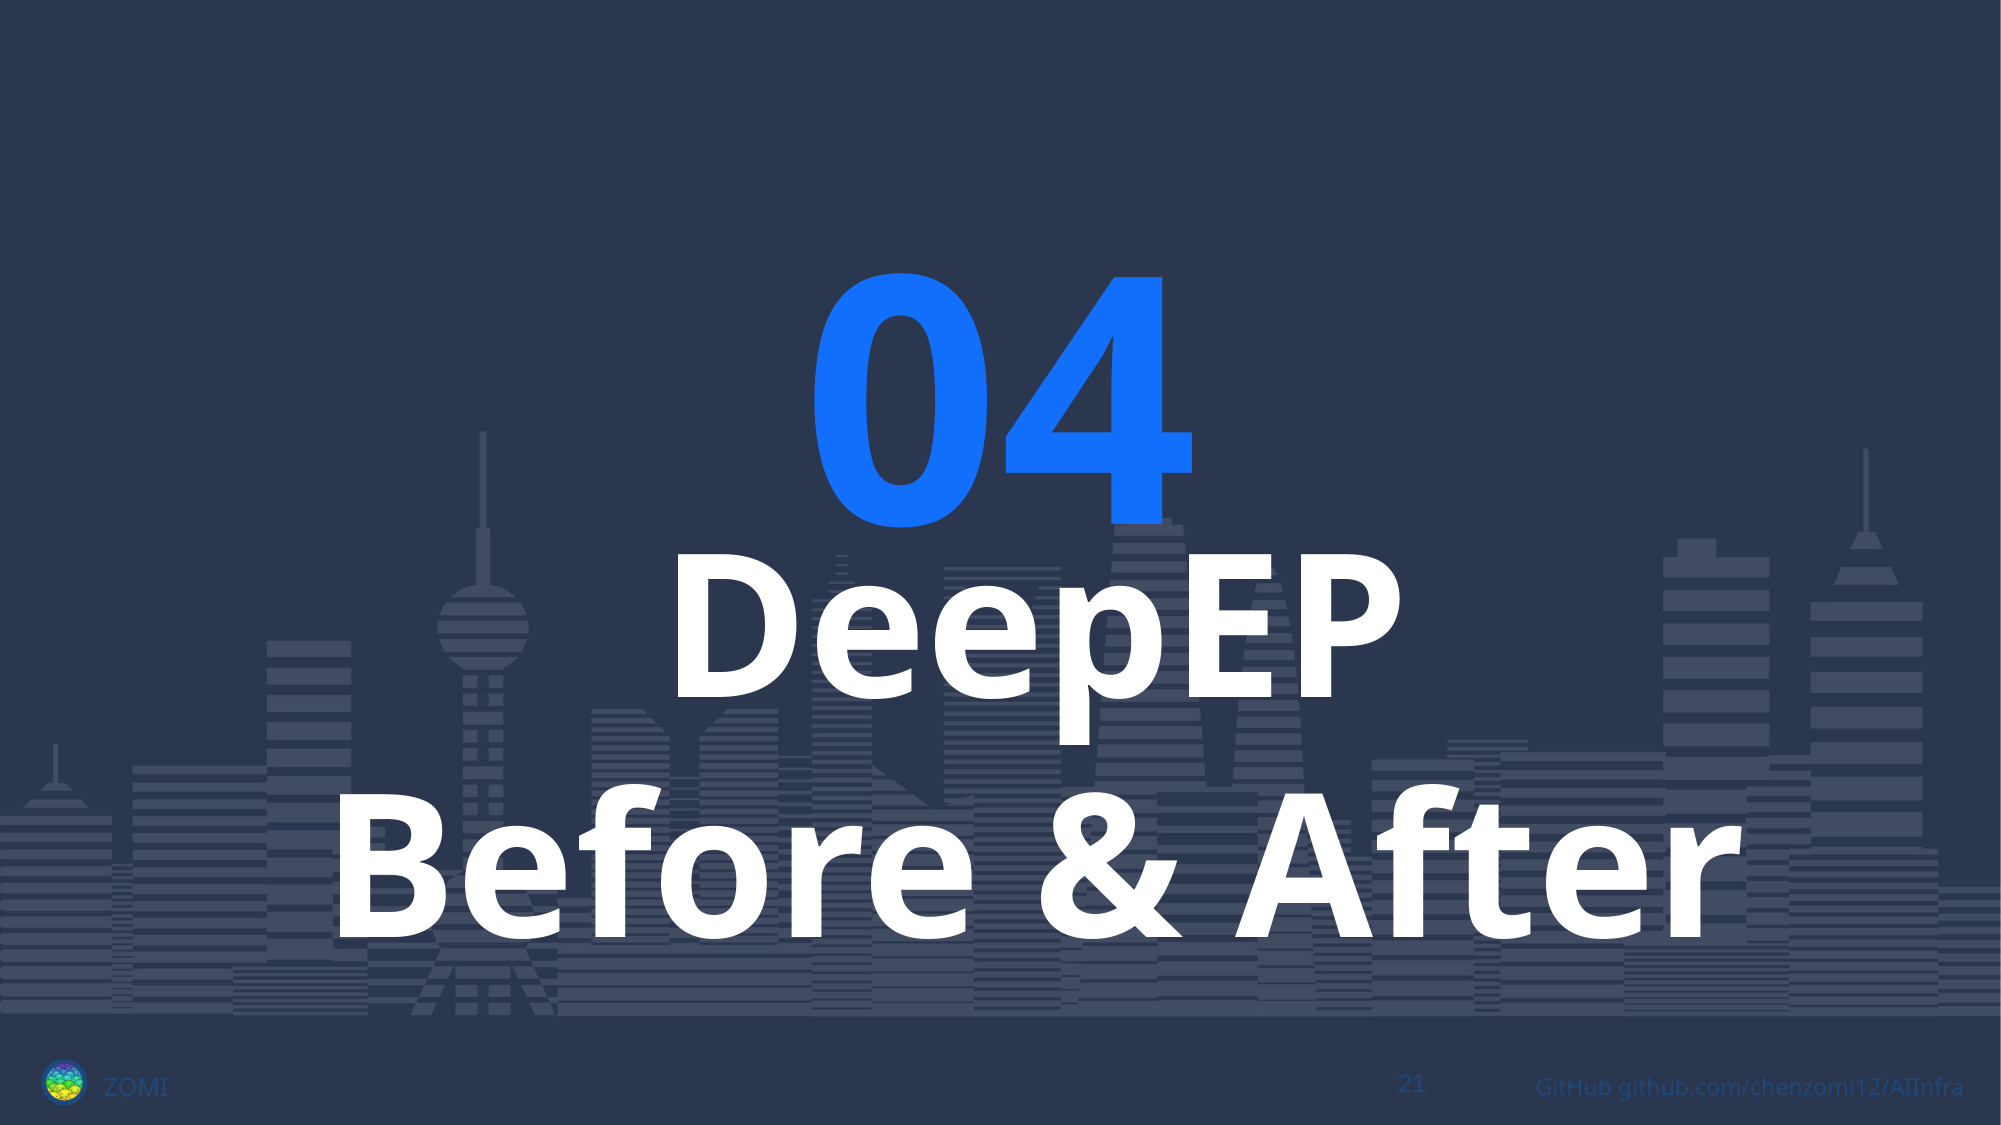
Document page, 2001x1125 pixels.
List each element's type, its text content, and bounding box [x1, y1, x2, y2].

picture [0, 0, 2001, 1125]
text_box 04 [787, 171, 1213, 490]
text_box DeepEP Before & After [203, 490, 1866, 986]
